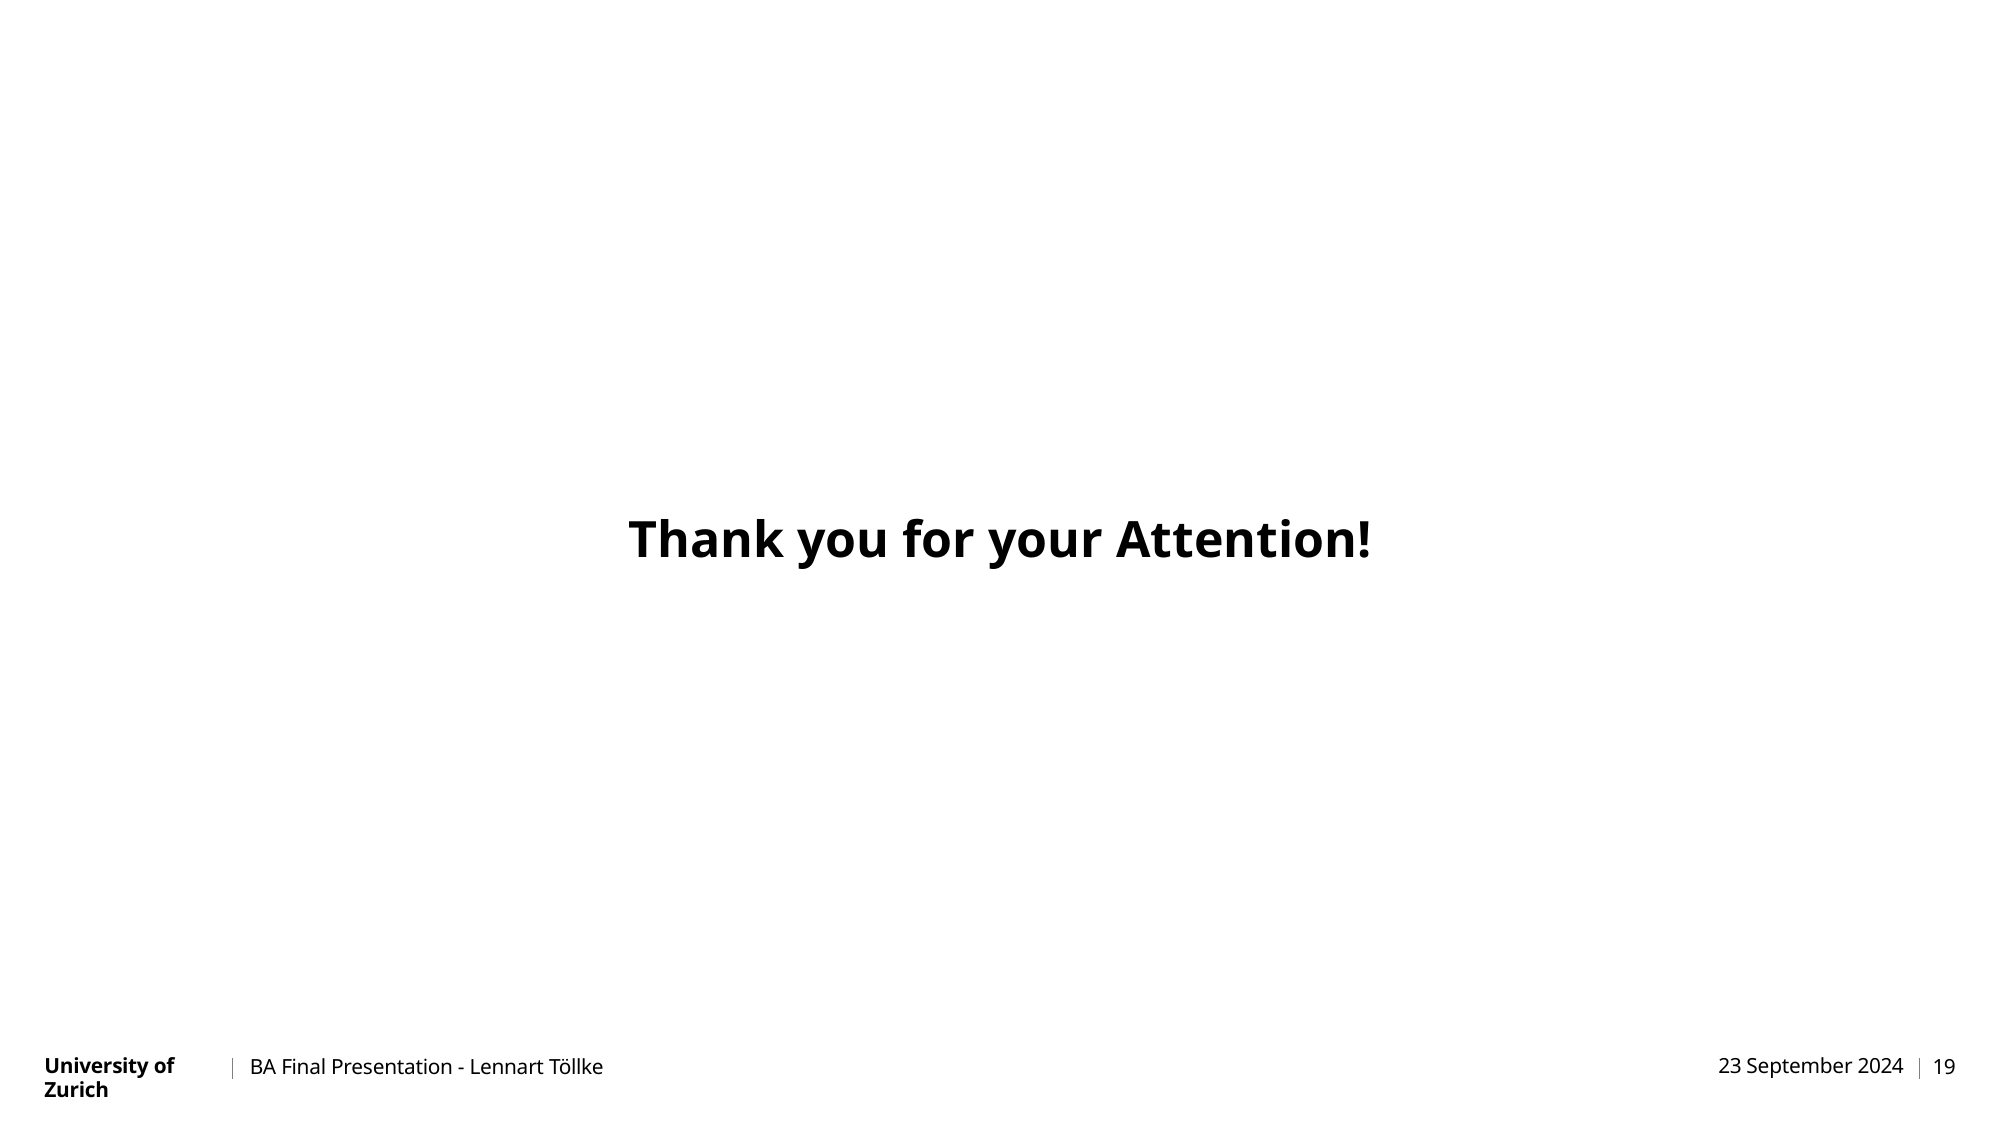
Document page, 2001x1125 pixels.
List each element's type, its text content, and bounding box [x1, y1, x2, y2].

slide_number 19 [1921, 1053, 1956, 1078]
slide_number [1708, 1053, 1904, 1078]
footer BA Final Presentation - Lennart Töllke [249, 1053, 1550, 1078]
title Thank you for your Attention! [44, 511, 1956, 614]
